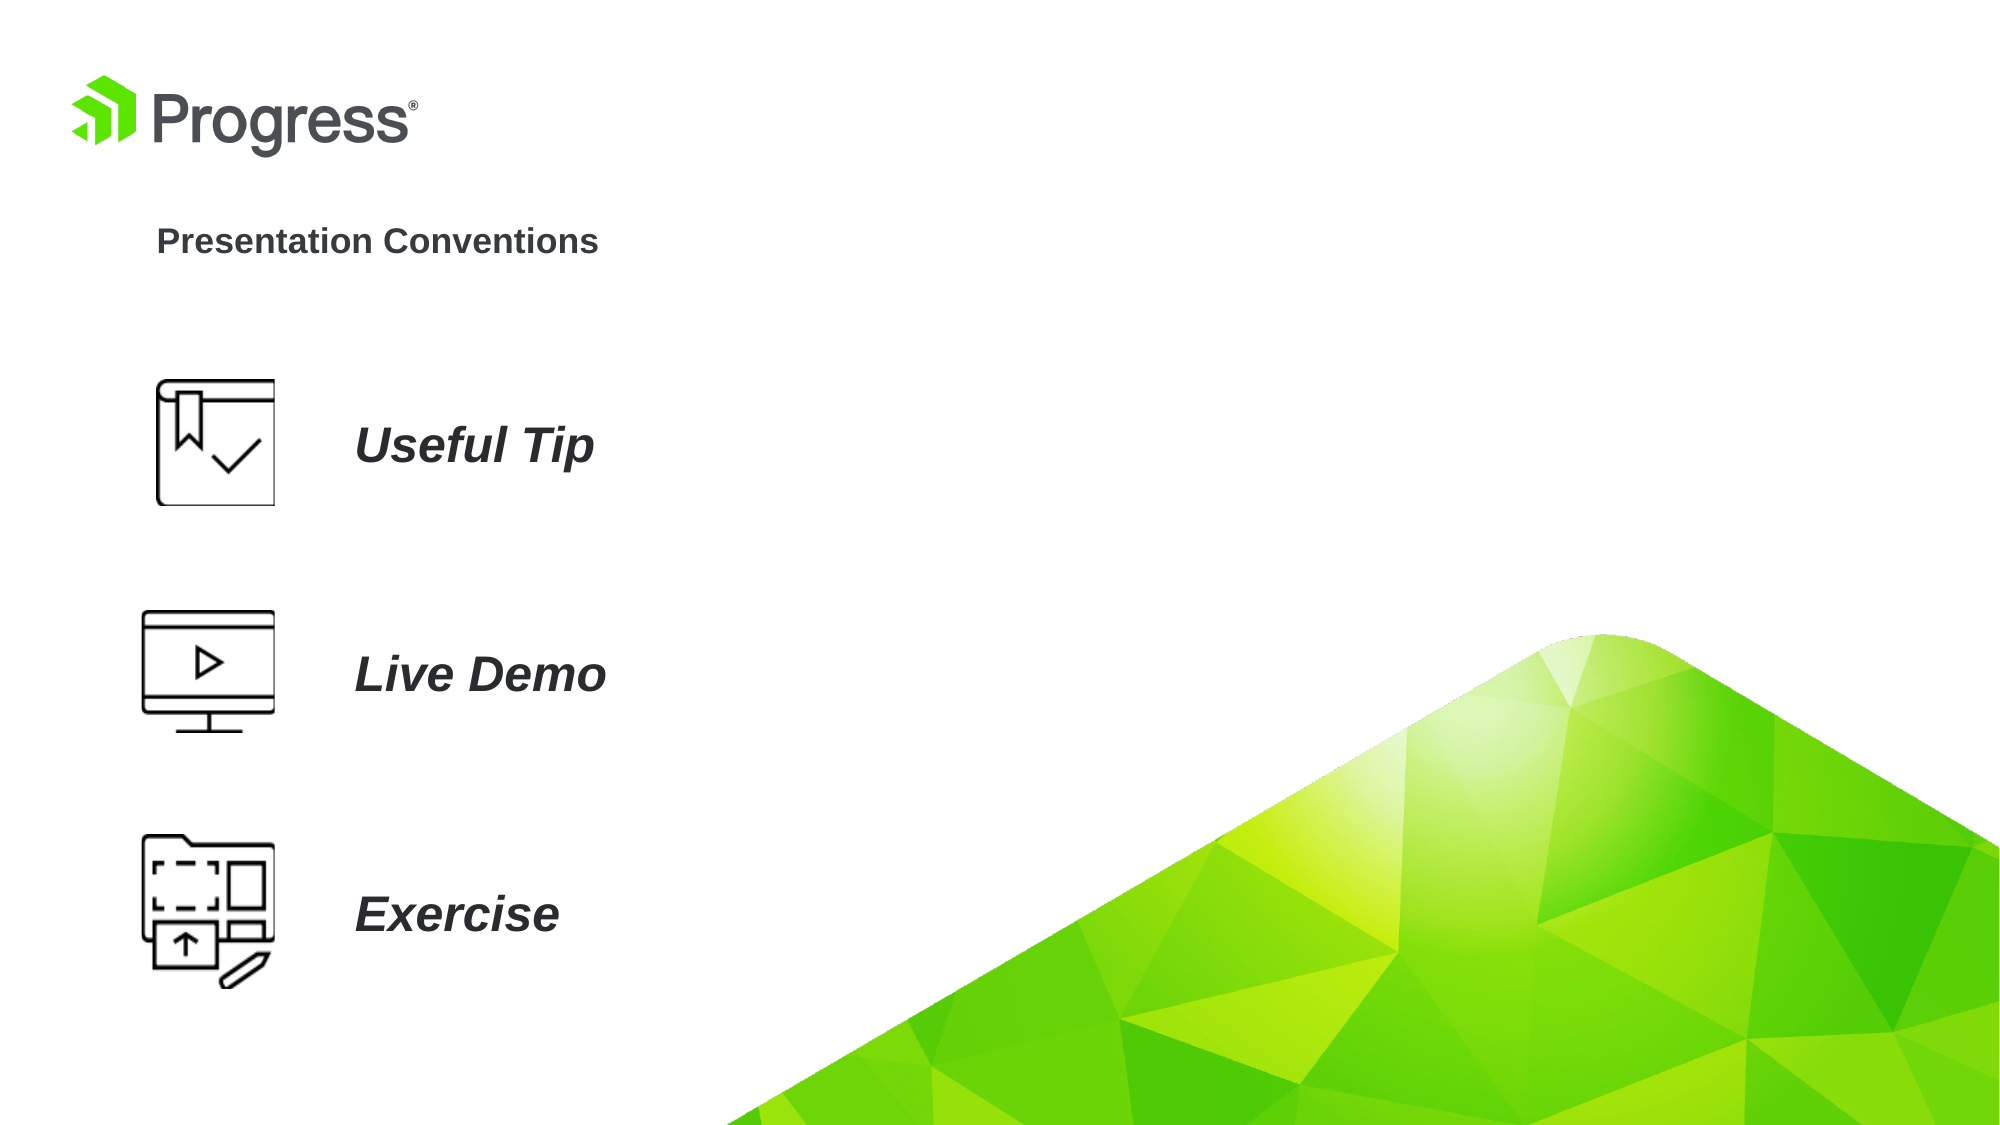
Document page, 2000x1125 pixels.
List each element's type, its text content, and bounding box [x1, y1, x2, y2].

picture [141, 610, 275, 733]
picture [155, 379, 275, 507]
text_box Exercise [339, 873, 576, 949]
picture [141, 834, 275, 990]
title Presentation Conventions [141, 215, 1217, 449]
text_box Useful Tip [339, 405, 611, 480]
text_box Live Demo [339, 633, 623, 709]
picture [721, 634, 2000, 1125]
